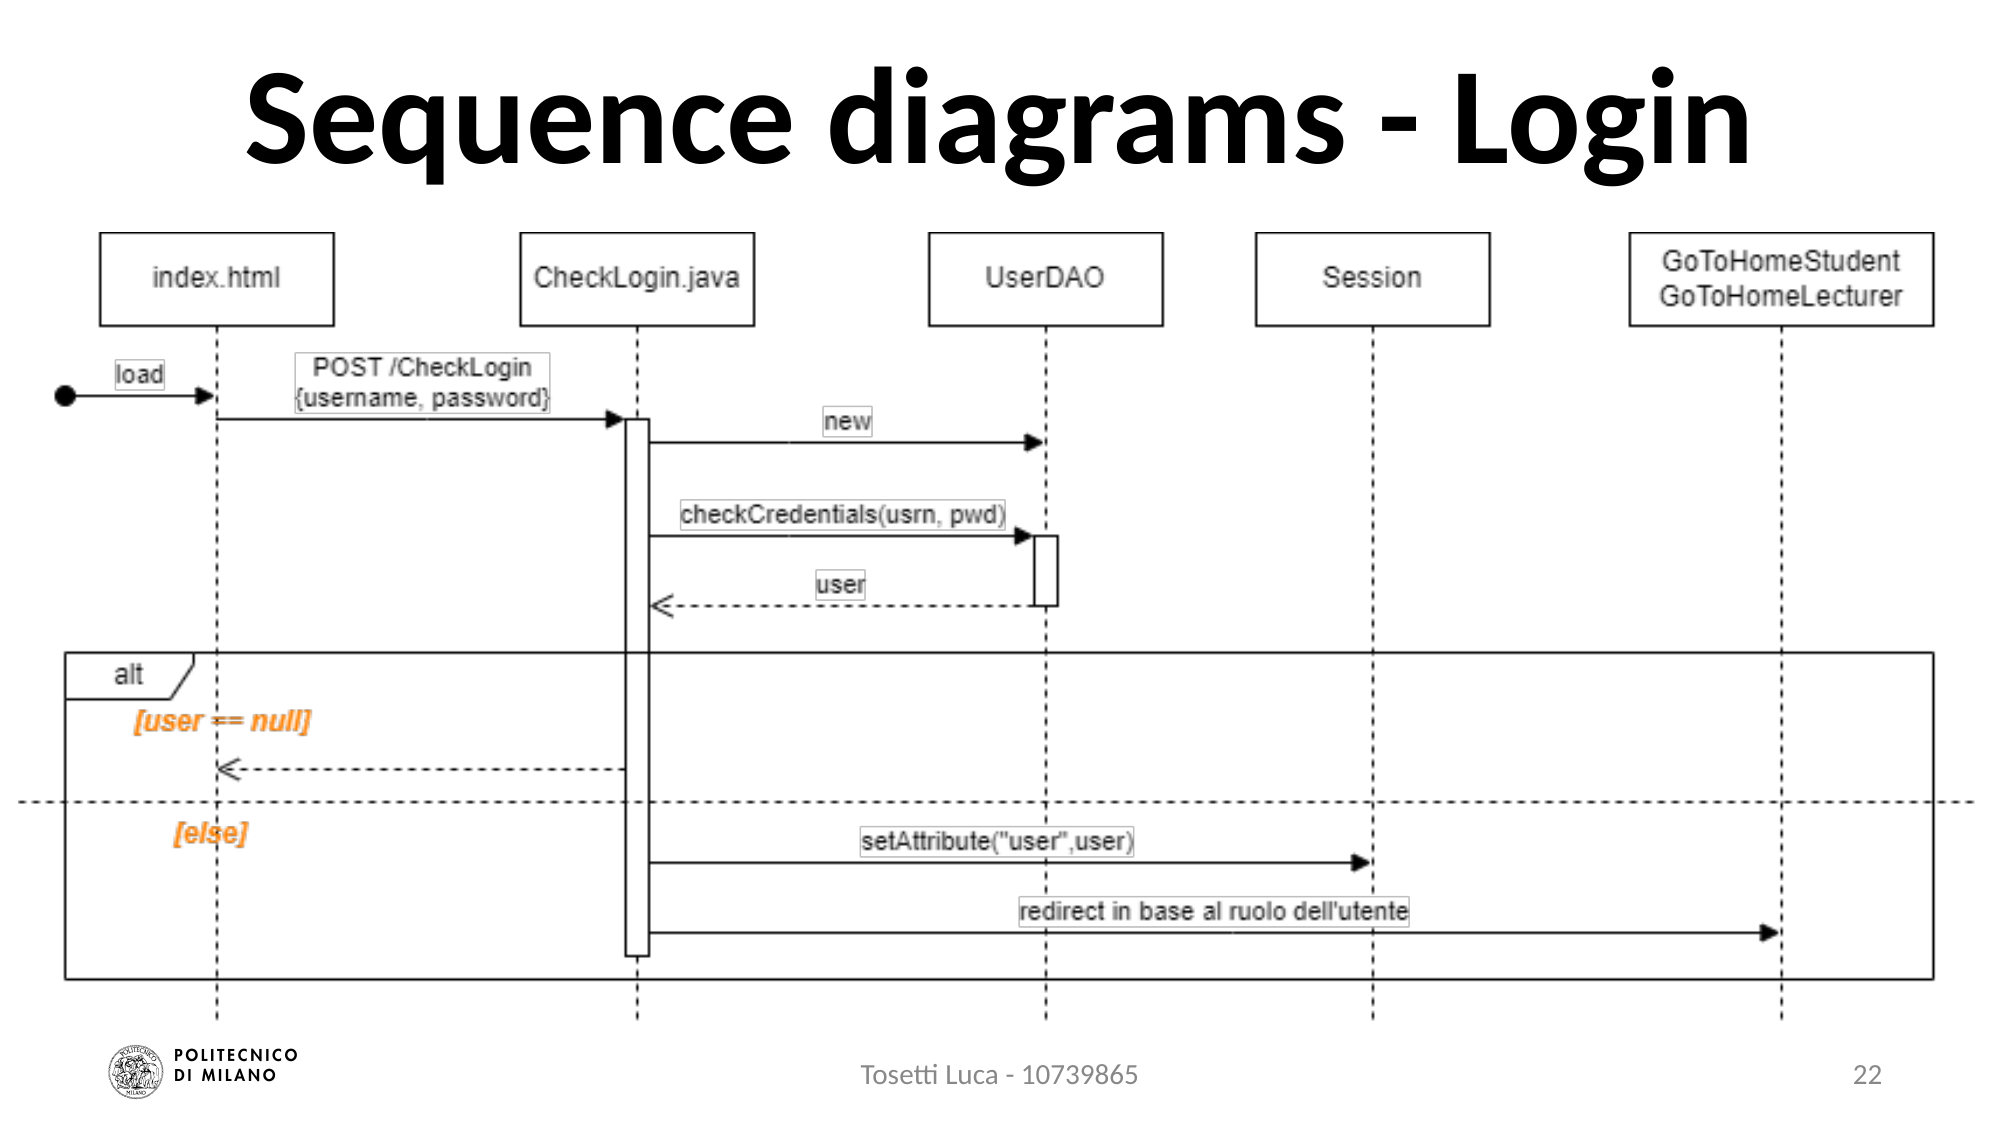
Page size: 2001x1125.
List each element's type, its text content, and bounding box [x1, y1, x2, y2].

picture [99, 1042, 306, 1103]
footer Tosetti Luca - 10739865 [683, 1042, 1317, 1103]
title Sequence diagrams - Login [0, 0, 2000, 218]
slide_number 22 [1433, 1042, 1900, 1103]
picture [18, 231, 1982, 1029]
